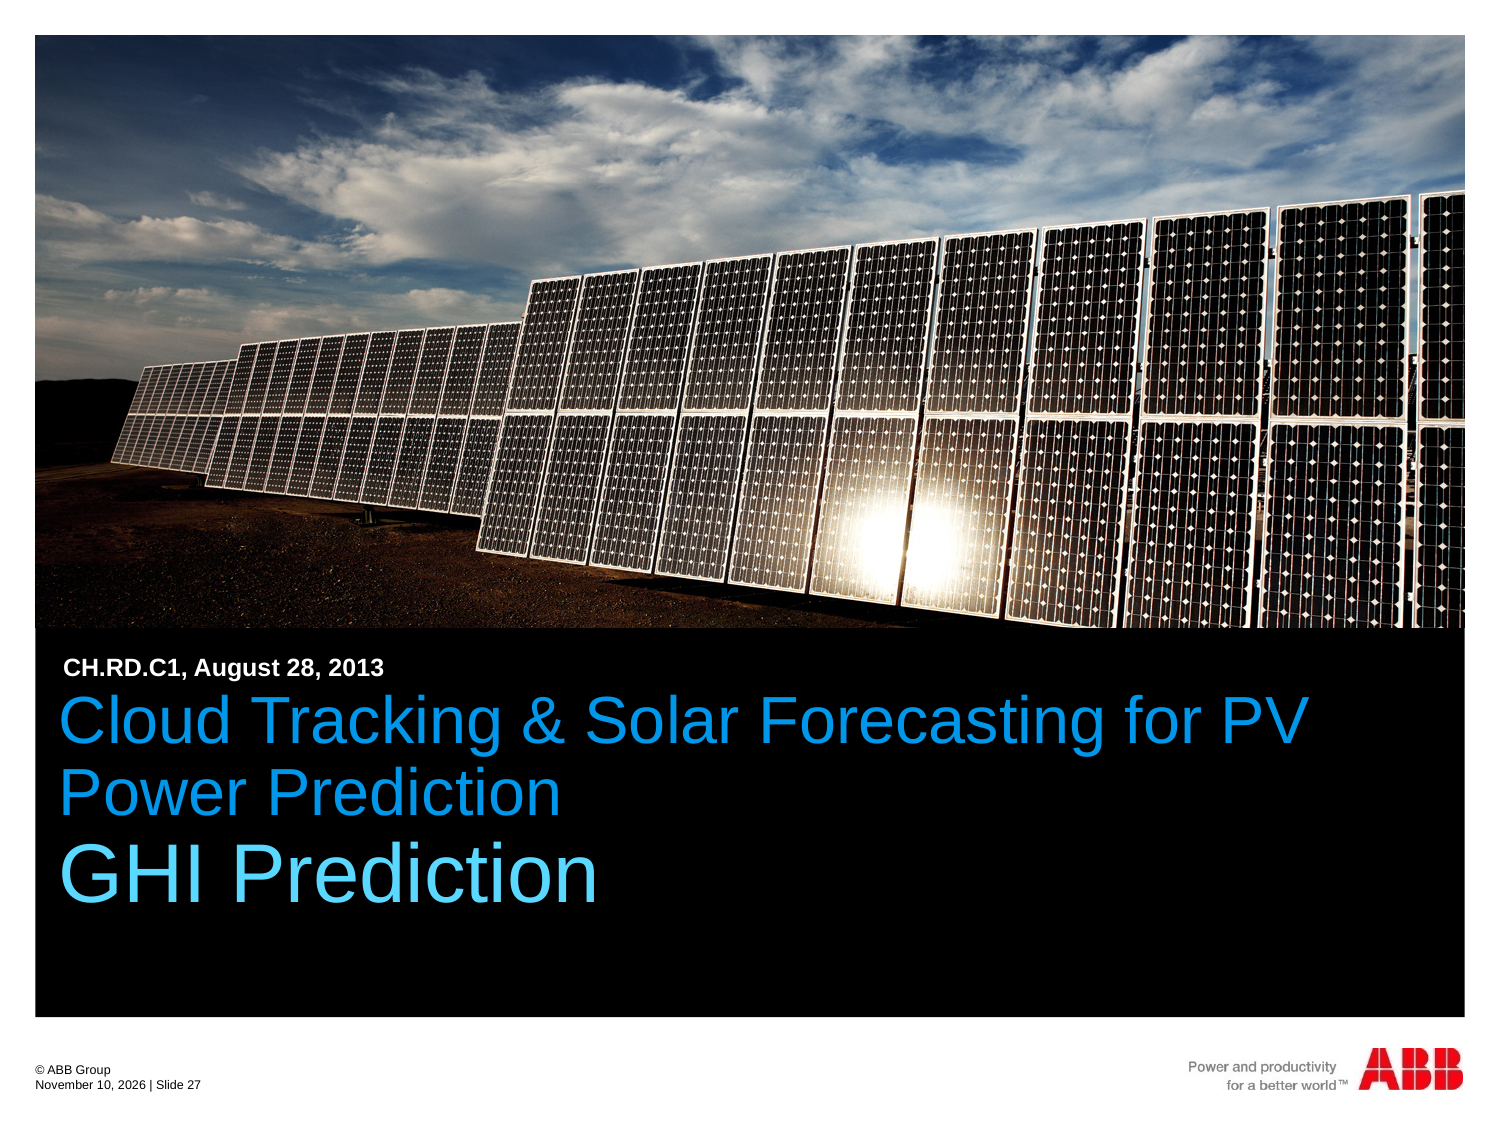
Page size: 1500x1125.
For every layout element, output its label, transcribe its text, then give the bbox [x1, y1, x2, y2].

picture [35, 34, 1465, 628]
subtitle CH.RD.C1, August 28, 2013 [35, 651, 1465, 687]
title Cloud Tracking & Solar Forecasting for PV Power Prediction GHI Prediction [35, 687, 1465, 1018]
picture [1168, 1048, 1463, 1090]
